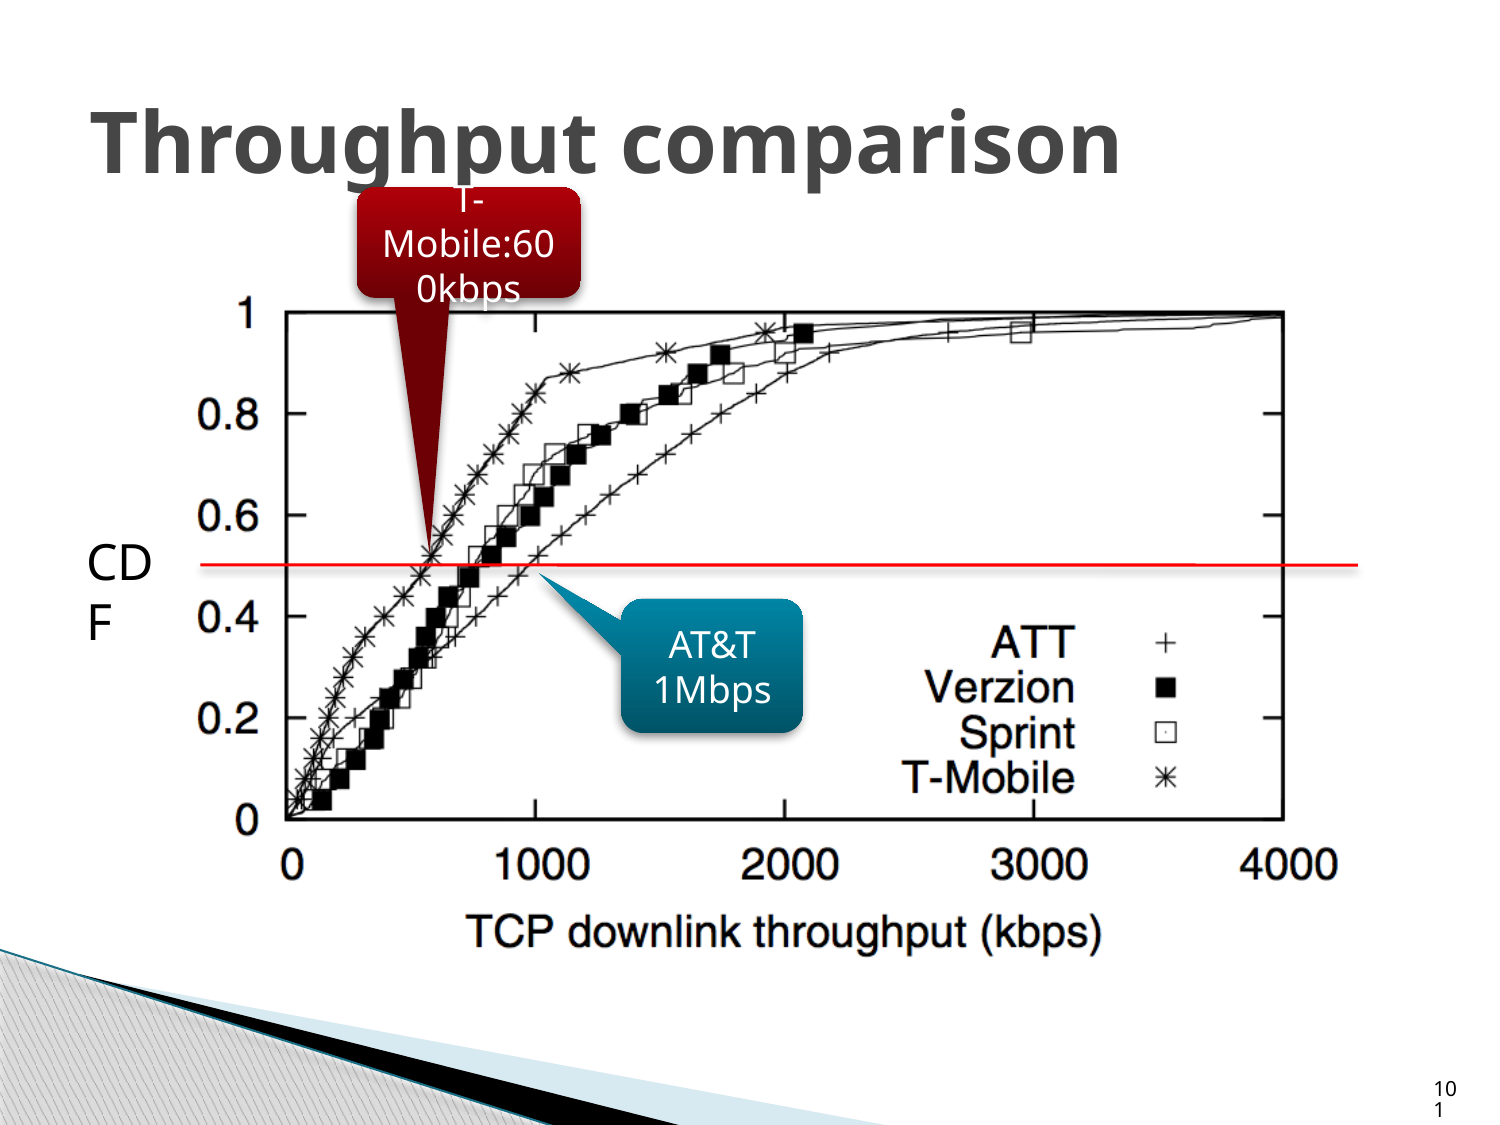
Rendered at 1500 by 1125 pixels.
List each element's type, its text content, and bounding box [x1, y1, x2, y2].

picture [174, 258, 1359, 977]
text_box CDF [71, 523, 168, 658]
title Throughput comparison [75, 45, 1425, 233]
slide_number 101 [1418, 1051, 1479, 1112]
text_box T-Mobile:600kbps [356, 187, 581, 258]
